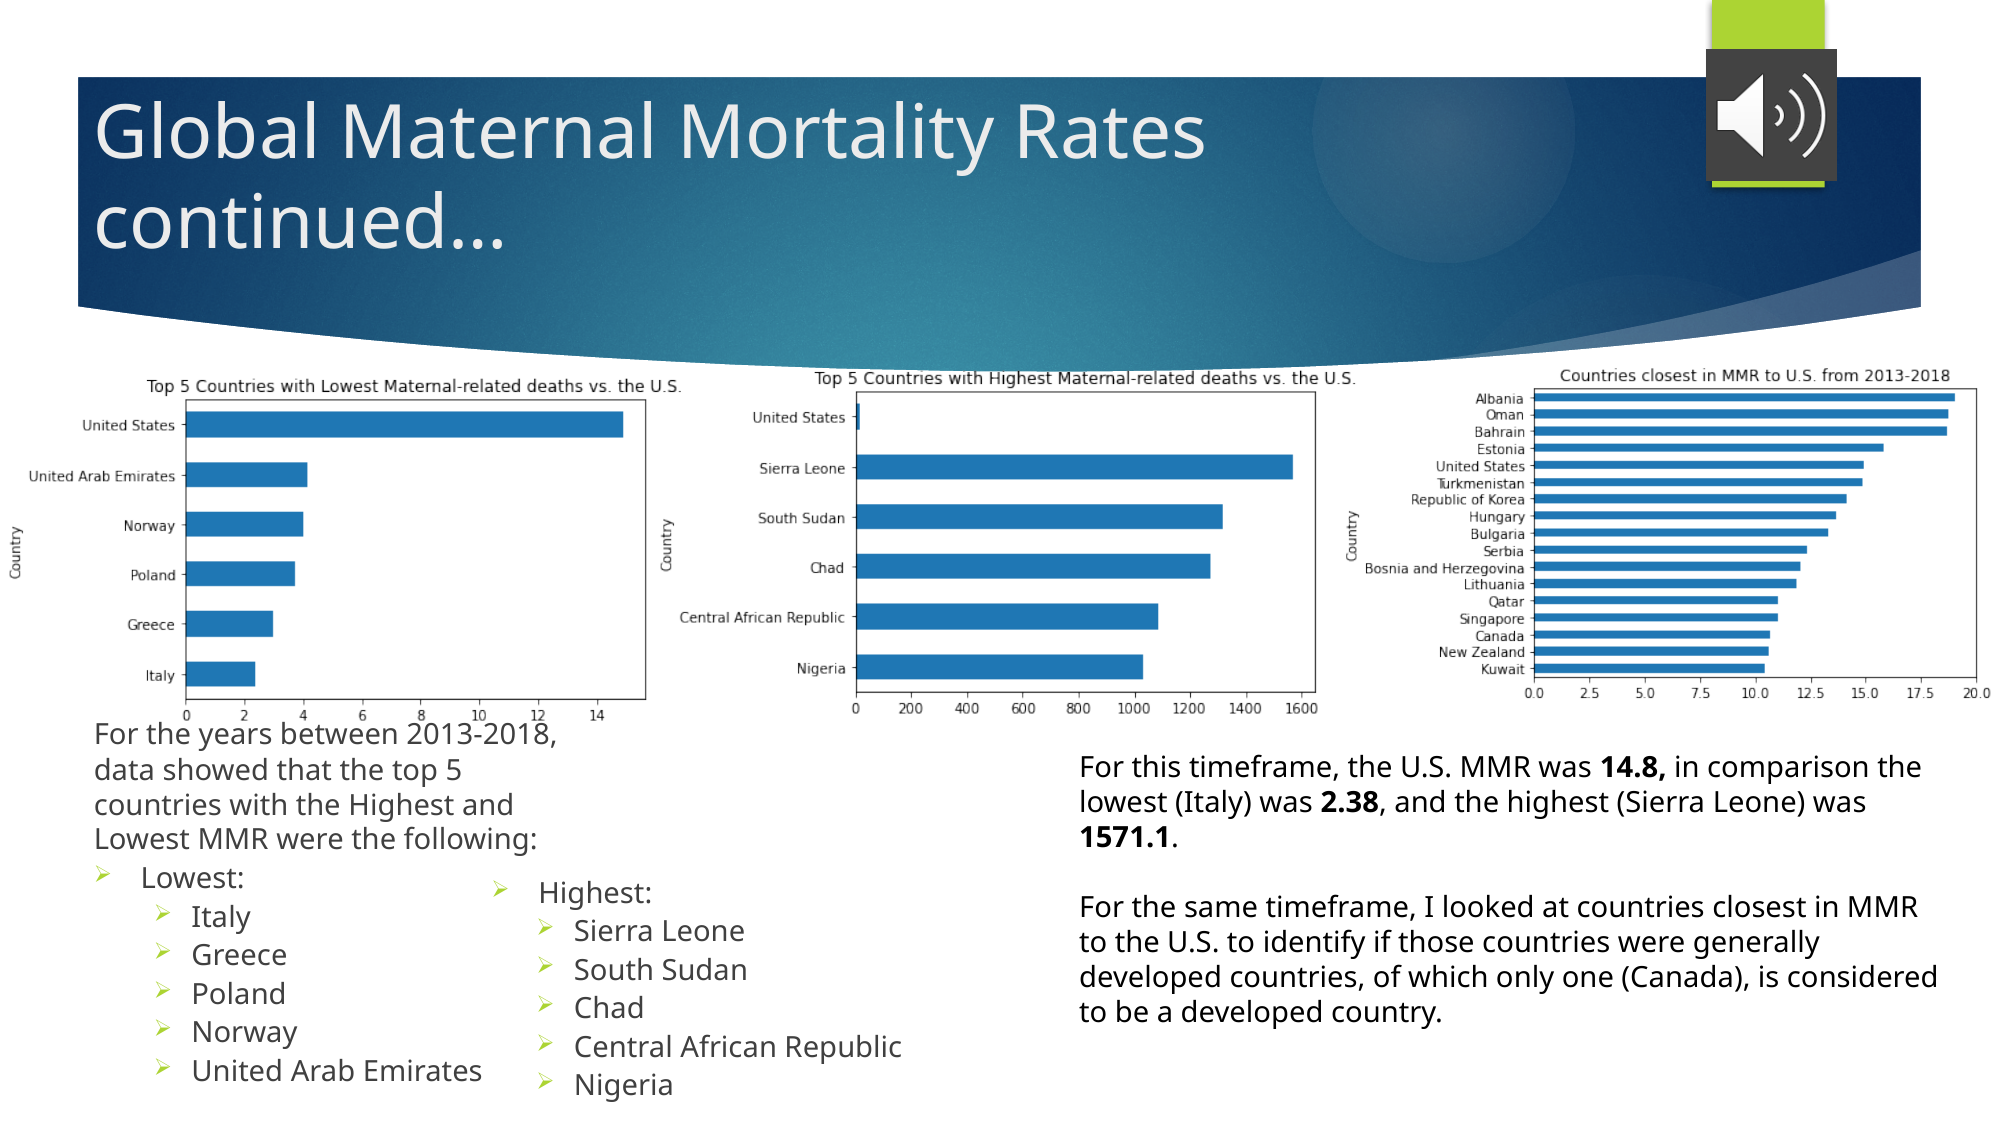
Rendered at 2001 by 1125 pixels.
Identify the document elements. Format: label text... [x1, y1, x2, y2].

title Global Maternal Mortality Rates continued… [78, 115, 1516, 232]
picture [0, 359, 2000, 733]
picture [1704, 48, 1839, 183]
text_box Highest: Sierra Leone South Sudan Chad Central African Republic Nigeria [401, 863, 958, 1080]
list For the years between 2013-2018, data showed that the top 5 countries with the Highest and Lowest MMR were the following: Lowest: Italy Greece Poland Norway United Arab Emirates [78, 741, 577, 1107]
text_box For this timeframe, the U.S. MMR was 14.8, in comparison the lowest (Italy) was 2.38, and the highest (Sierra Leone) was 1571.1. For the same timeframe, I looked at countries closest in MMR to the U.S. to identify if those countries were generally developed countries, of which only one (Canada), is considered to be a developed country. [1064, 741, 1959, 1036]
